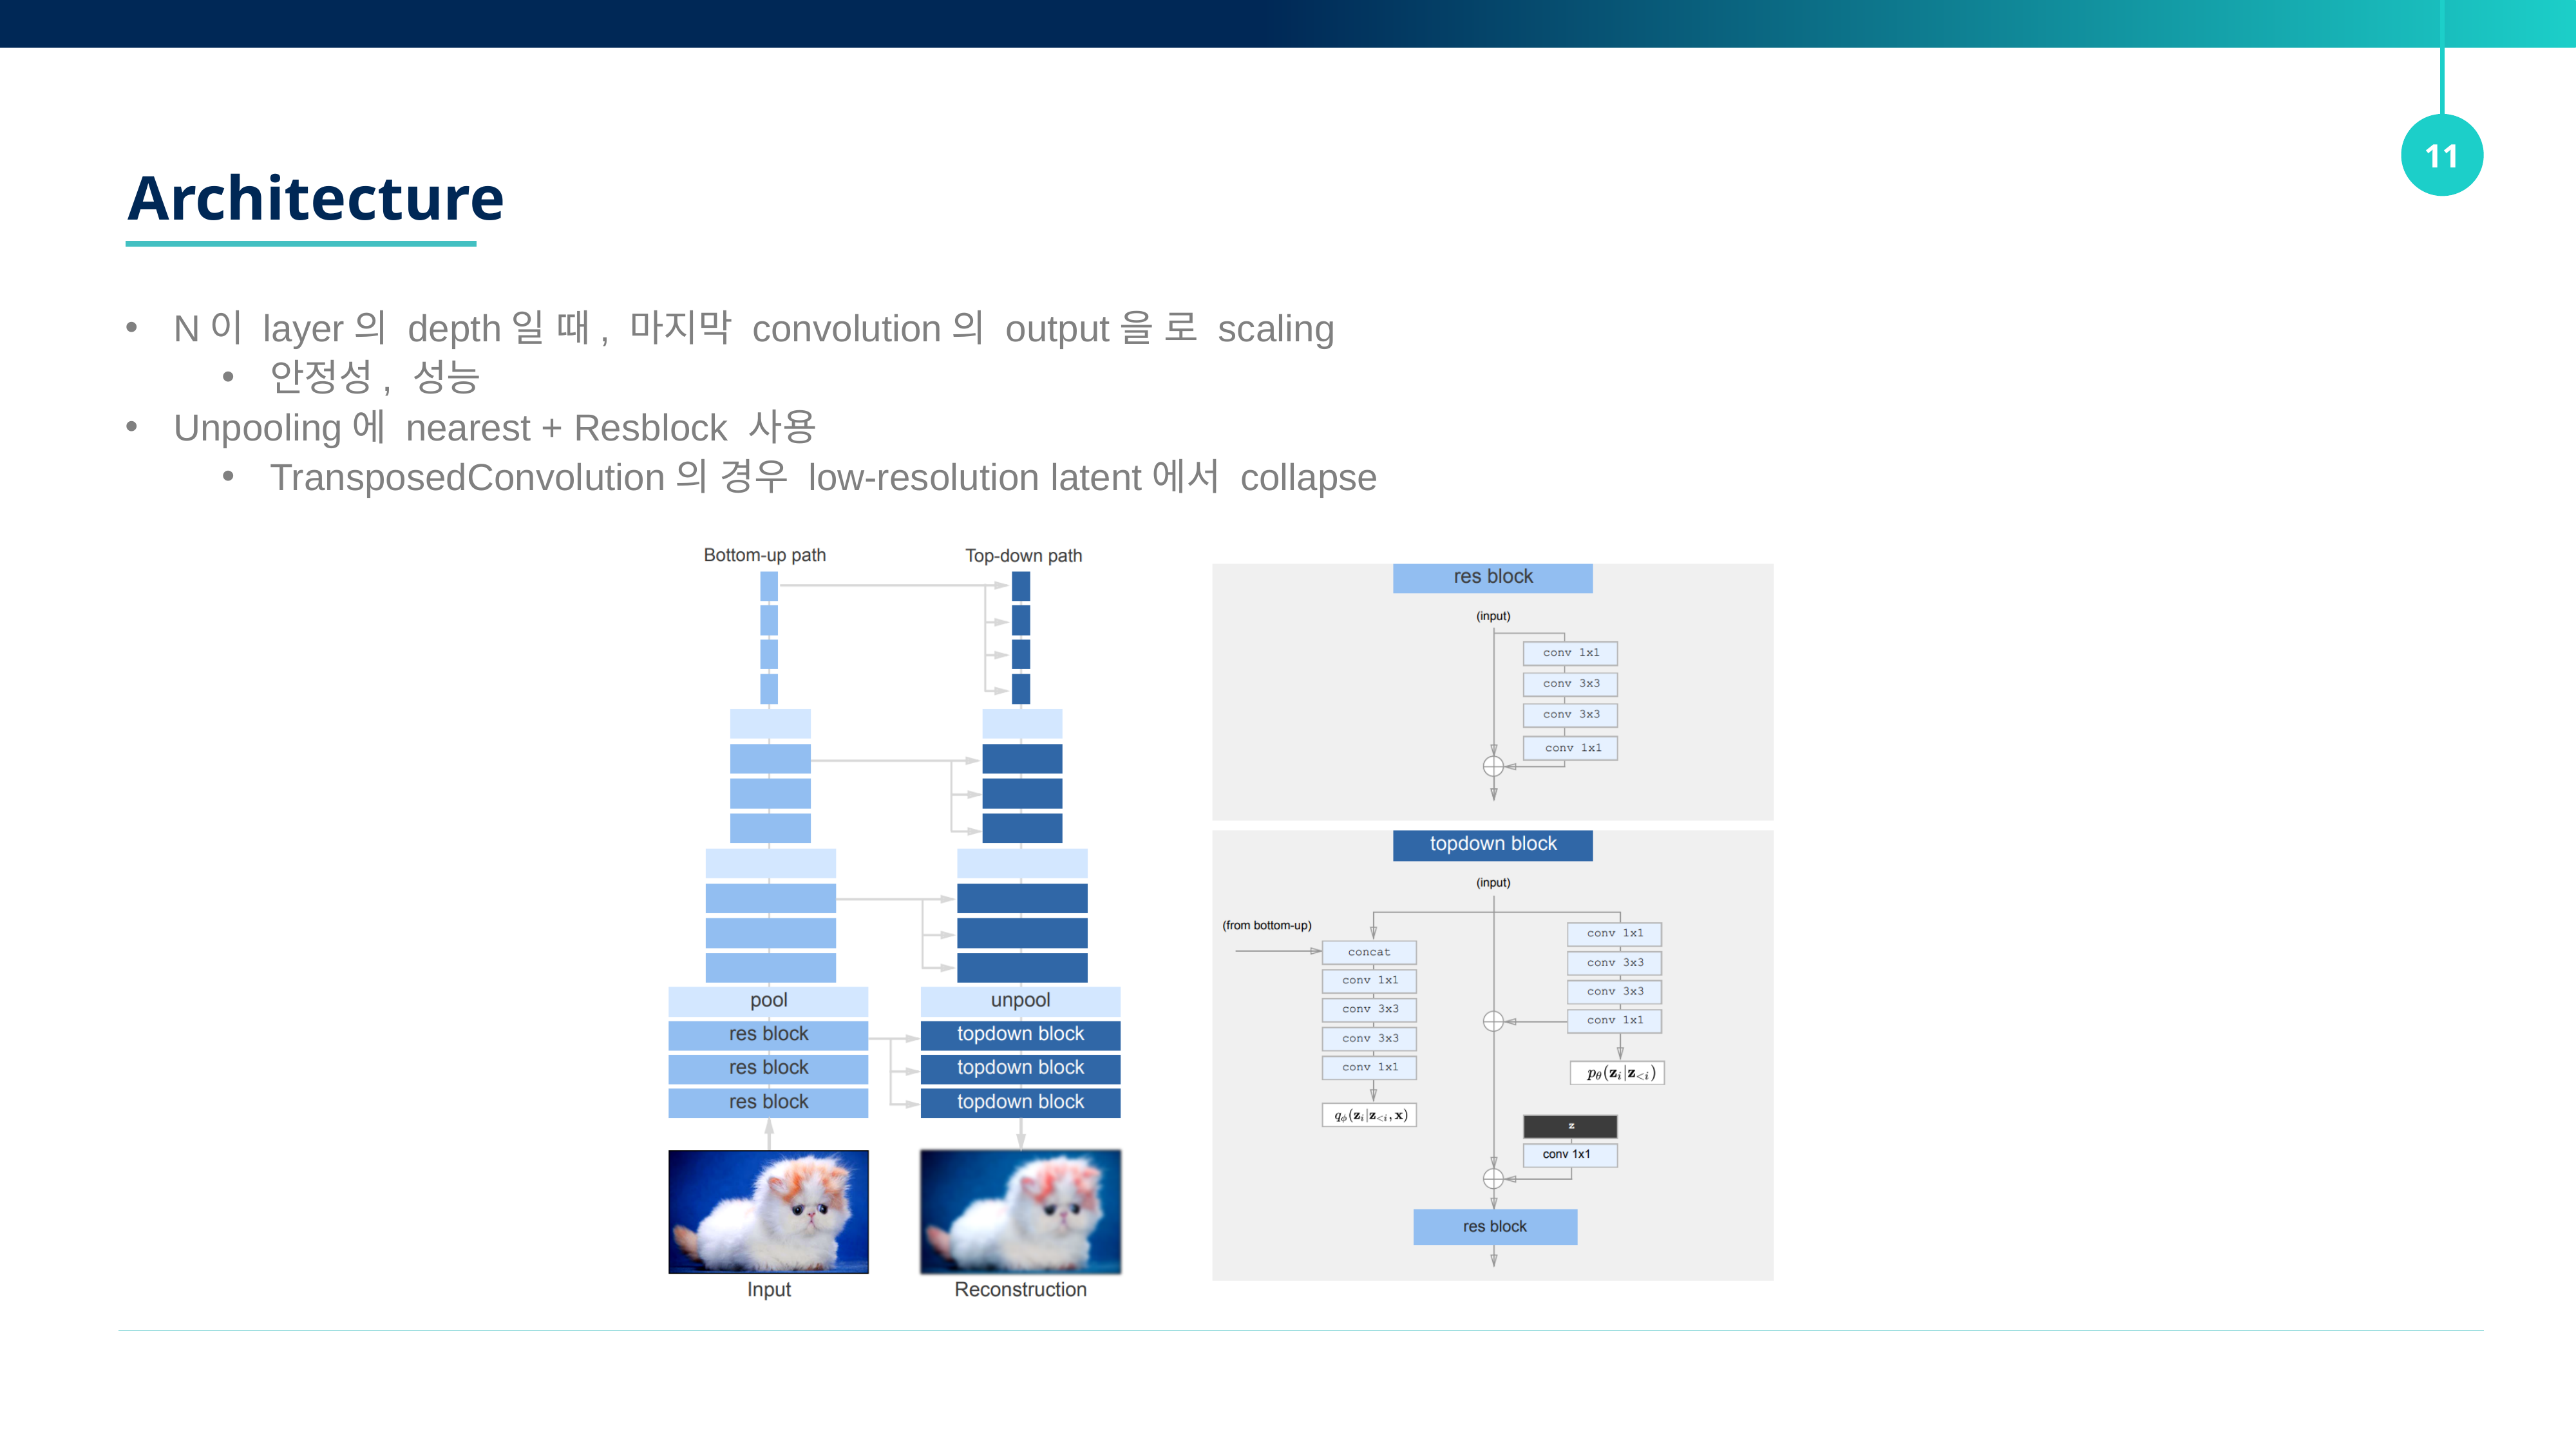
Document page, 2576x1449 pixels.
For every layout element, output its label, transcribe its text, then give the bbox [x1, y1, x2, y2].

text_box Architecture [118, 196, 524, 237]
picture [667, 536, 1778, 1306]
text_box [0, 0, 2576, 196]
